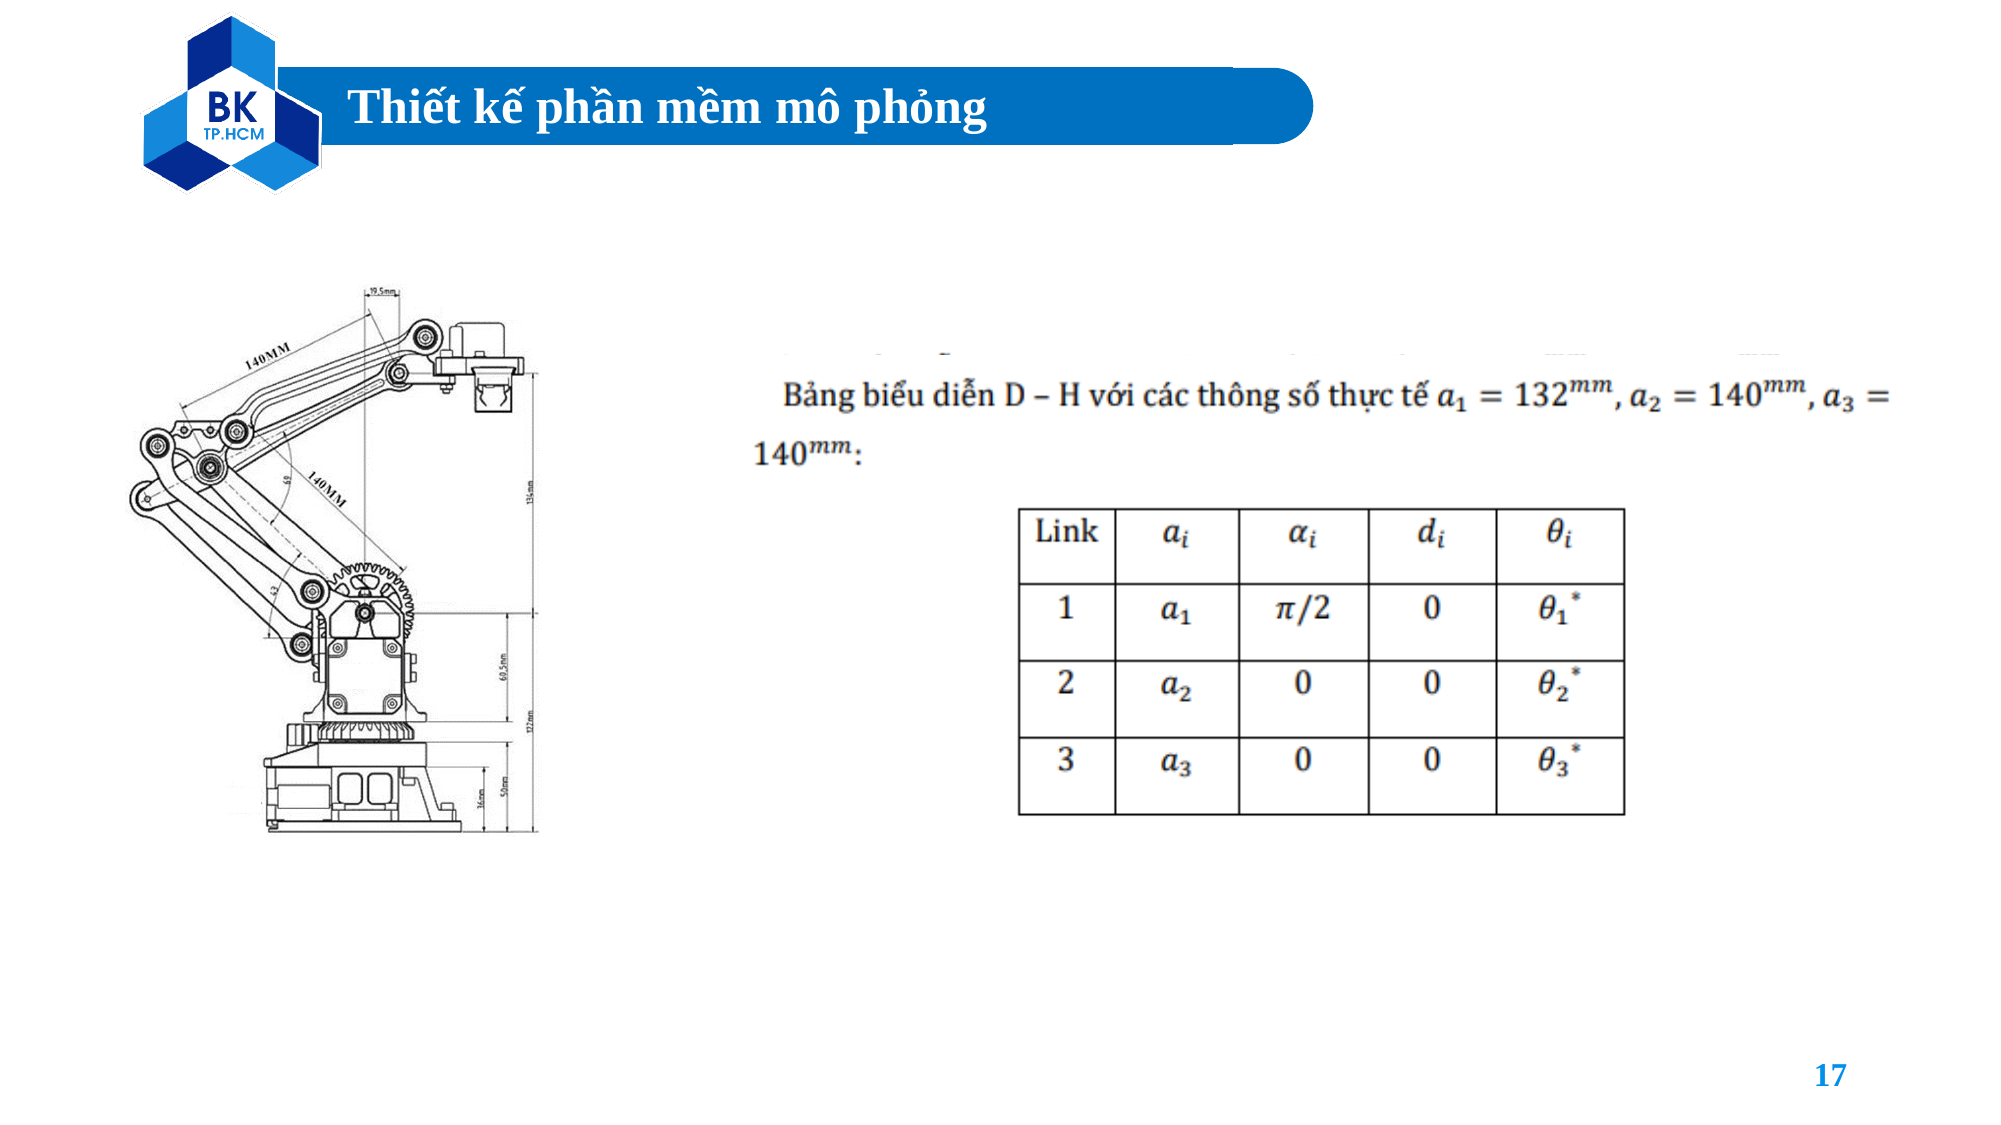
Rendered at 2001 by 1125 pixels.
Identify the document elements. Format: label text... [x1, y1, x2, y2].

picture [140, 11, 322, 195]
picture [67, 274, 575, 851]
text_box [322, 65, 1314, 145]
picture [693, 330, 1946, 820]
slide_number 17 [1412, 1042, 1863, 1103]
